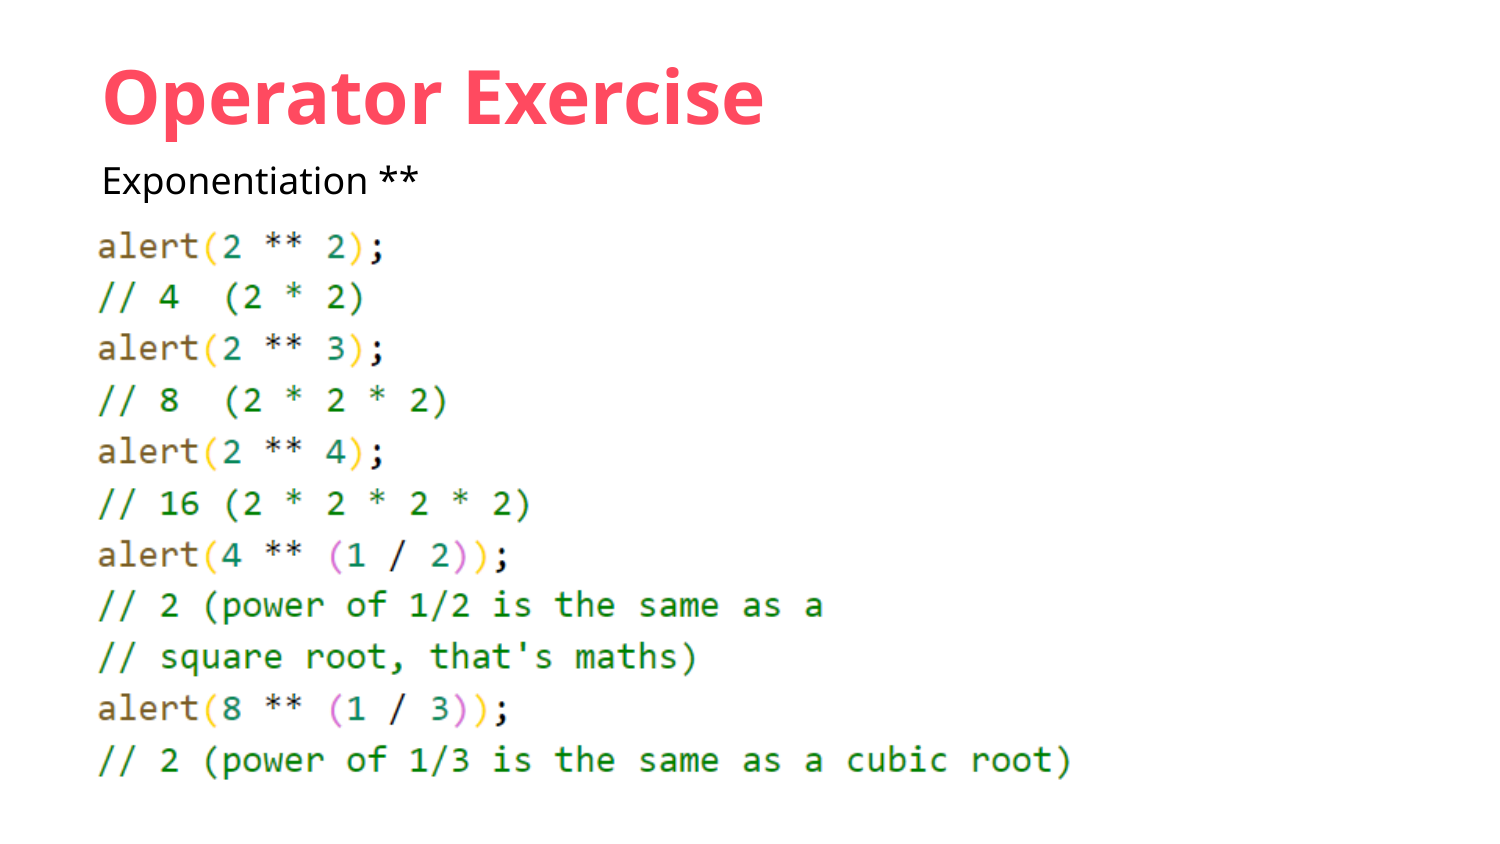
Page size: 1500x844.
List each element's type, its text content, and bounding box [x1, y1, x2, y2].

picture [85, 213, 1237, 794]
title Exponentiation ** [86, 134, 939, 211]
title Operator Exercise [86, 34, 1155, 161]
